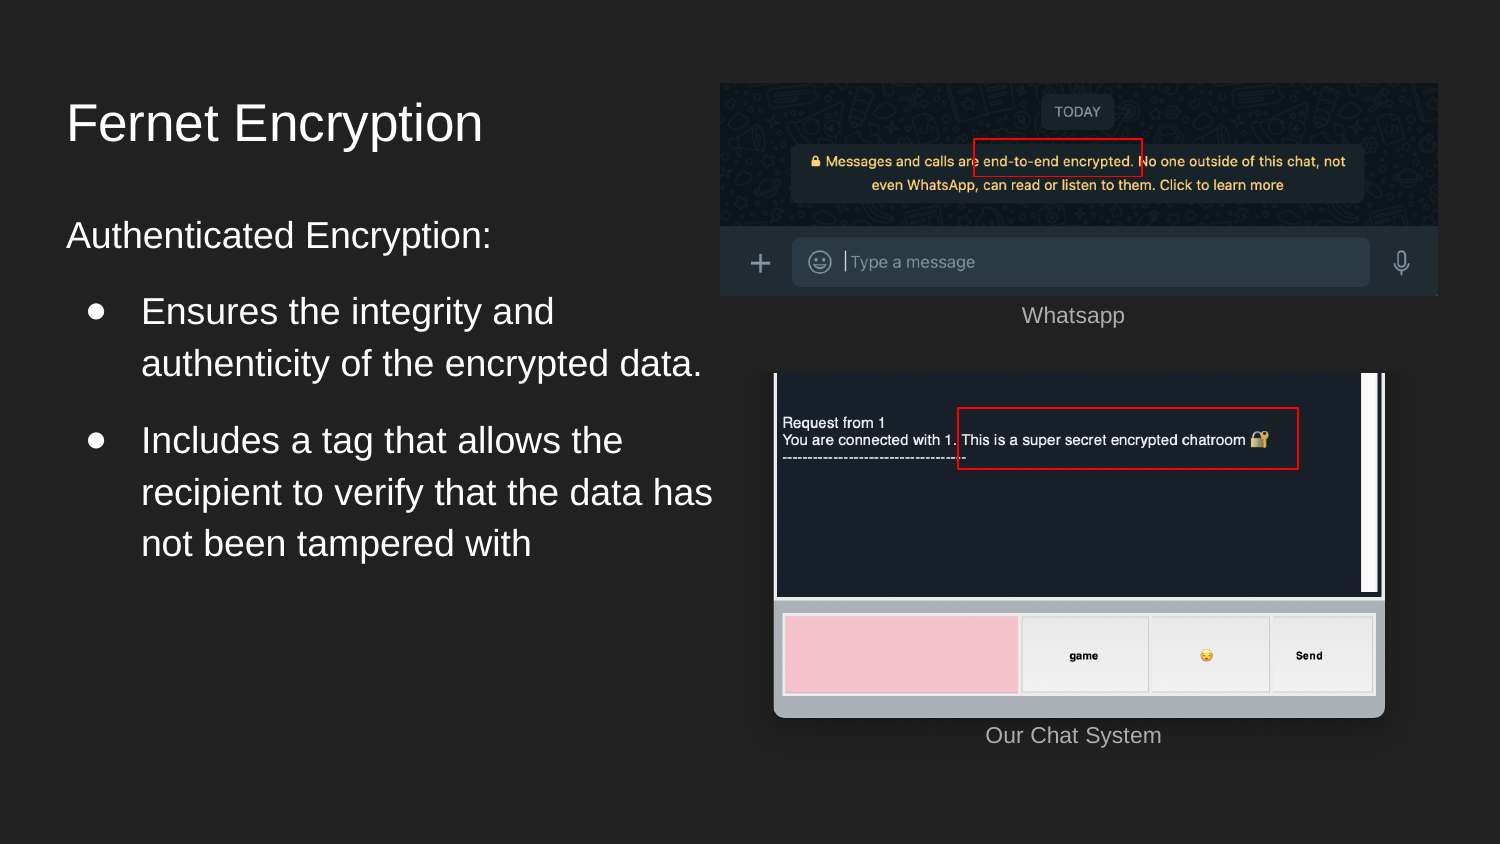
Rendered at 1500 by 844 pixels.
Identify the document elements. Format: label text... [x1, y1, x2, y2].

text_box Whatsapp [935, 305, 1223, 351]
picture [737, 373, 1421, 763]
title Fernet Encryption [51, 72, 1449, 167]
picture [719, 83, 1439, 297]
list Authenticated Encryption: Ensures the integrity and authenticity of the encrypted data. Includes a tag that allows the recipient to verify that the data has not been tampered with [51, 189, 750, 750]
